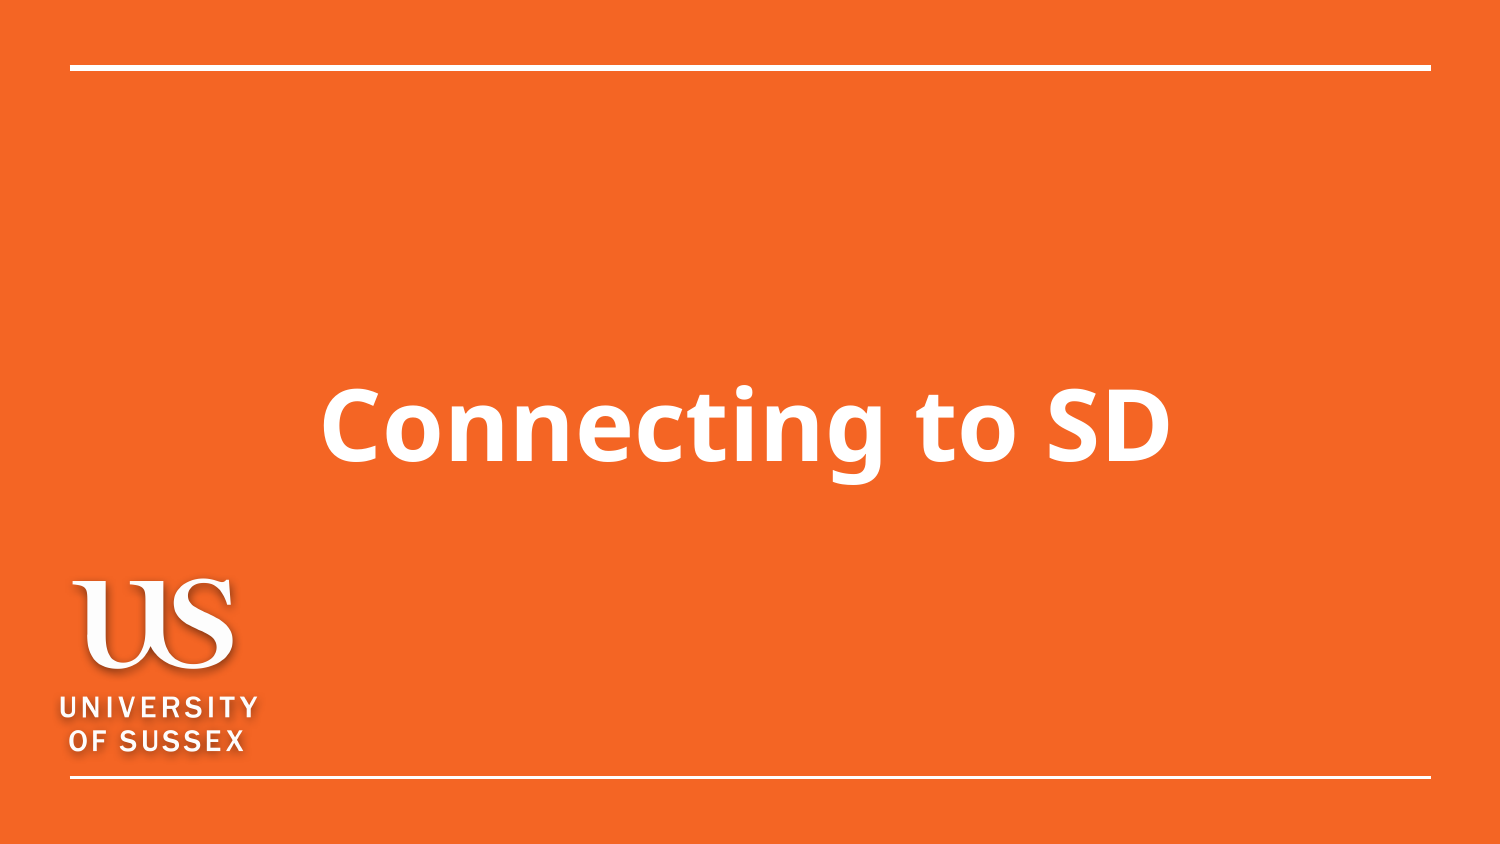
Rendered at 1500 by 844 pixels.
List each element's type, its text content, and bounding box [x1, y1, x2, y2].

title Connecting to SD [66, 296, 1428, 550]
picture [41, 549, 273, 781]
